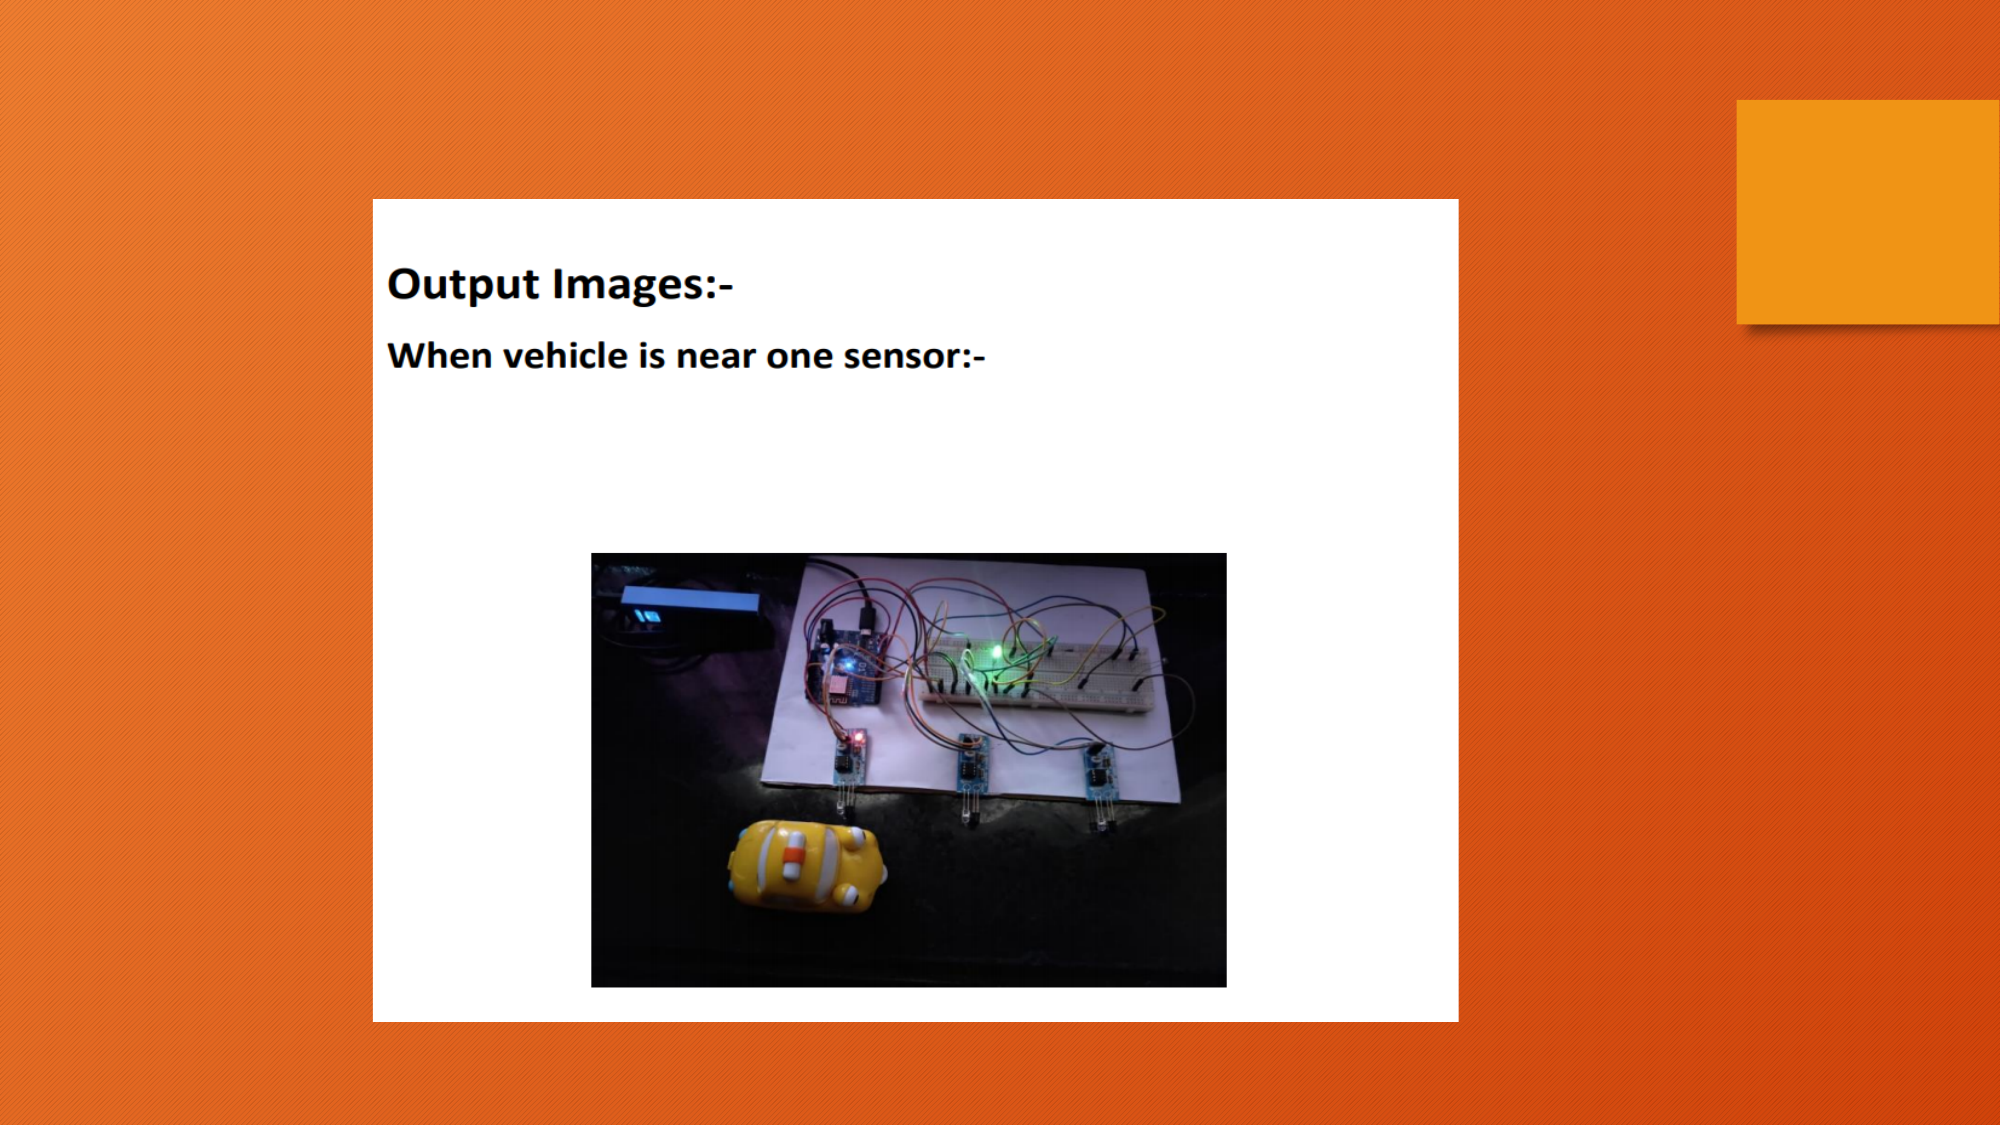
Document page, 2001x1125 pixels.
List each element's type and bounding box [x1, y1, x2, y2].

picture [1736, 325, 2000, 347]
picture [372, 199, 1459, 1022]
